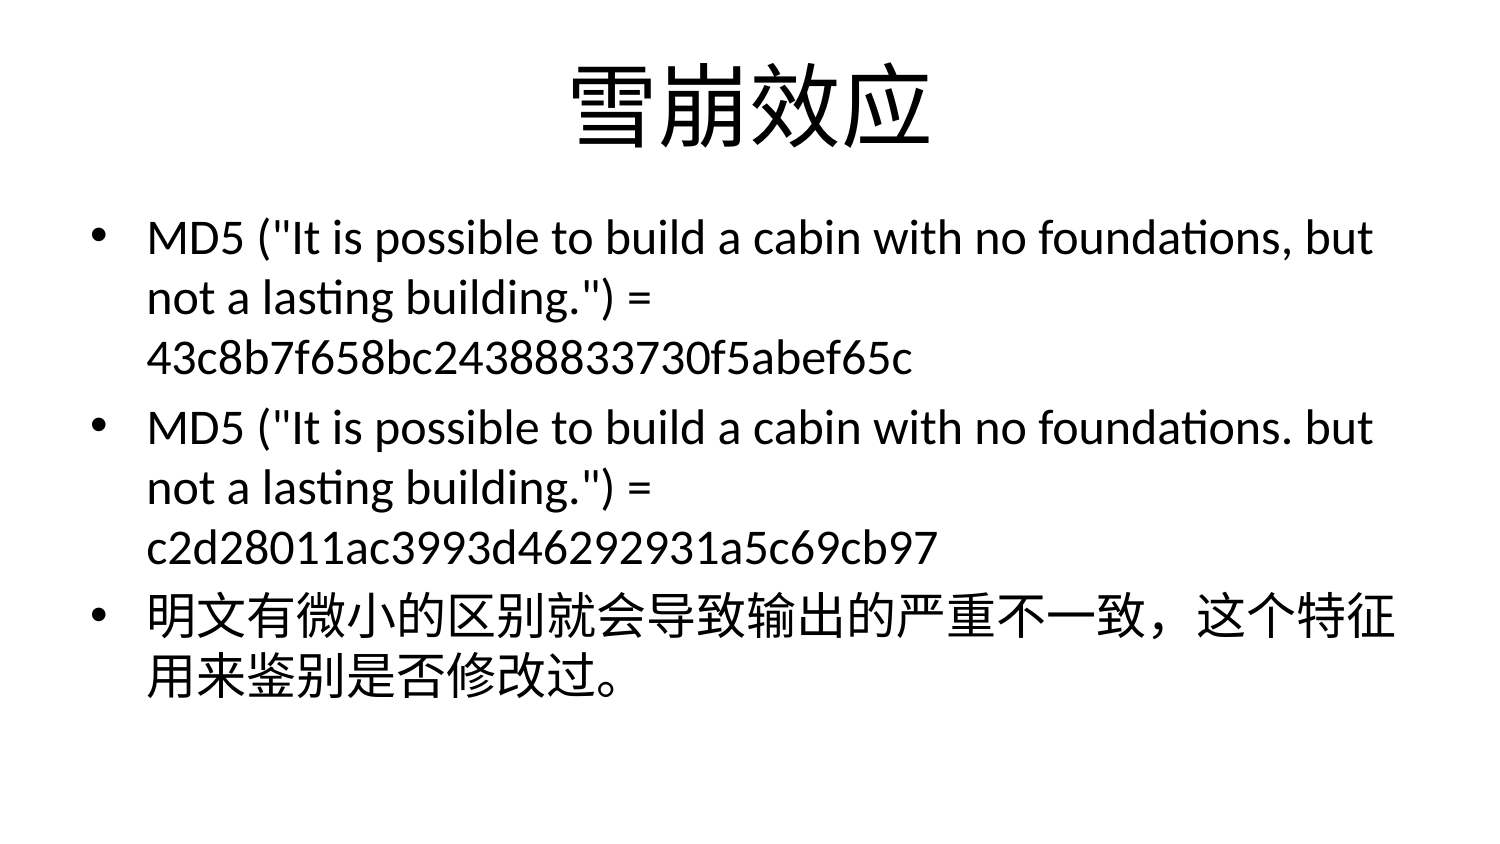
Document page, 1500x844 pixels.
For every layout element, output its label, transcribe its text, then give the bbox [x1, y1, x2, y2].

title 雪崩效应 [75, 33, 1425, 175]
list MD5 ("It is possible to build a cabin with no foundations, but not a lasting building.") = 43c8b7f658bc24388833730f5abef65c MD5 ("It is possible to build a cabin with no foundations. but not a lasting building.") = c2d28011ac3993d46292931a5c69cb97 明文有微小的区别就会导致输出的严重不一致，这个特征用来鉴别是否修改过。 [75, 196, 1425, 754]
